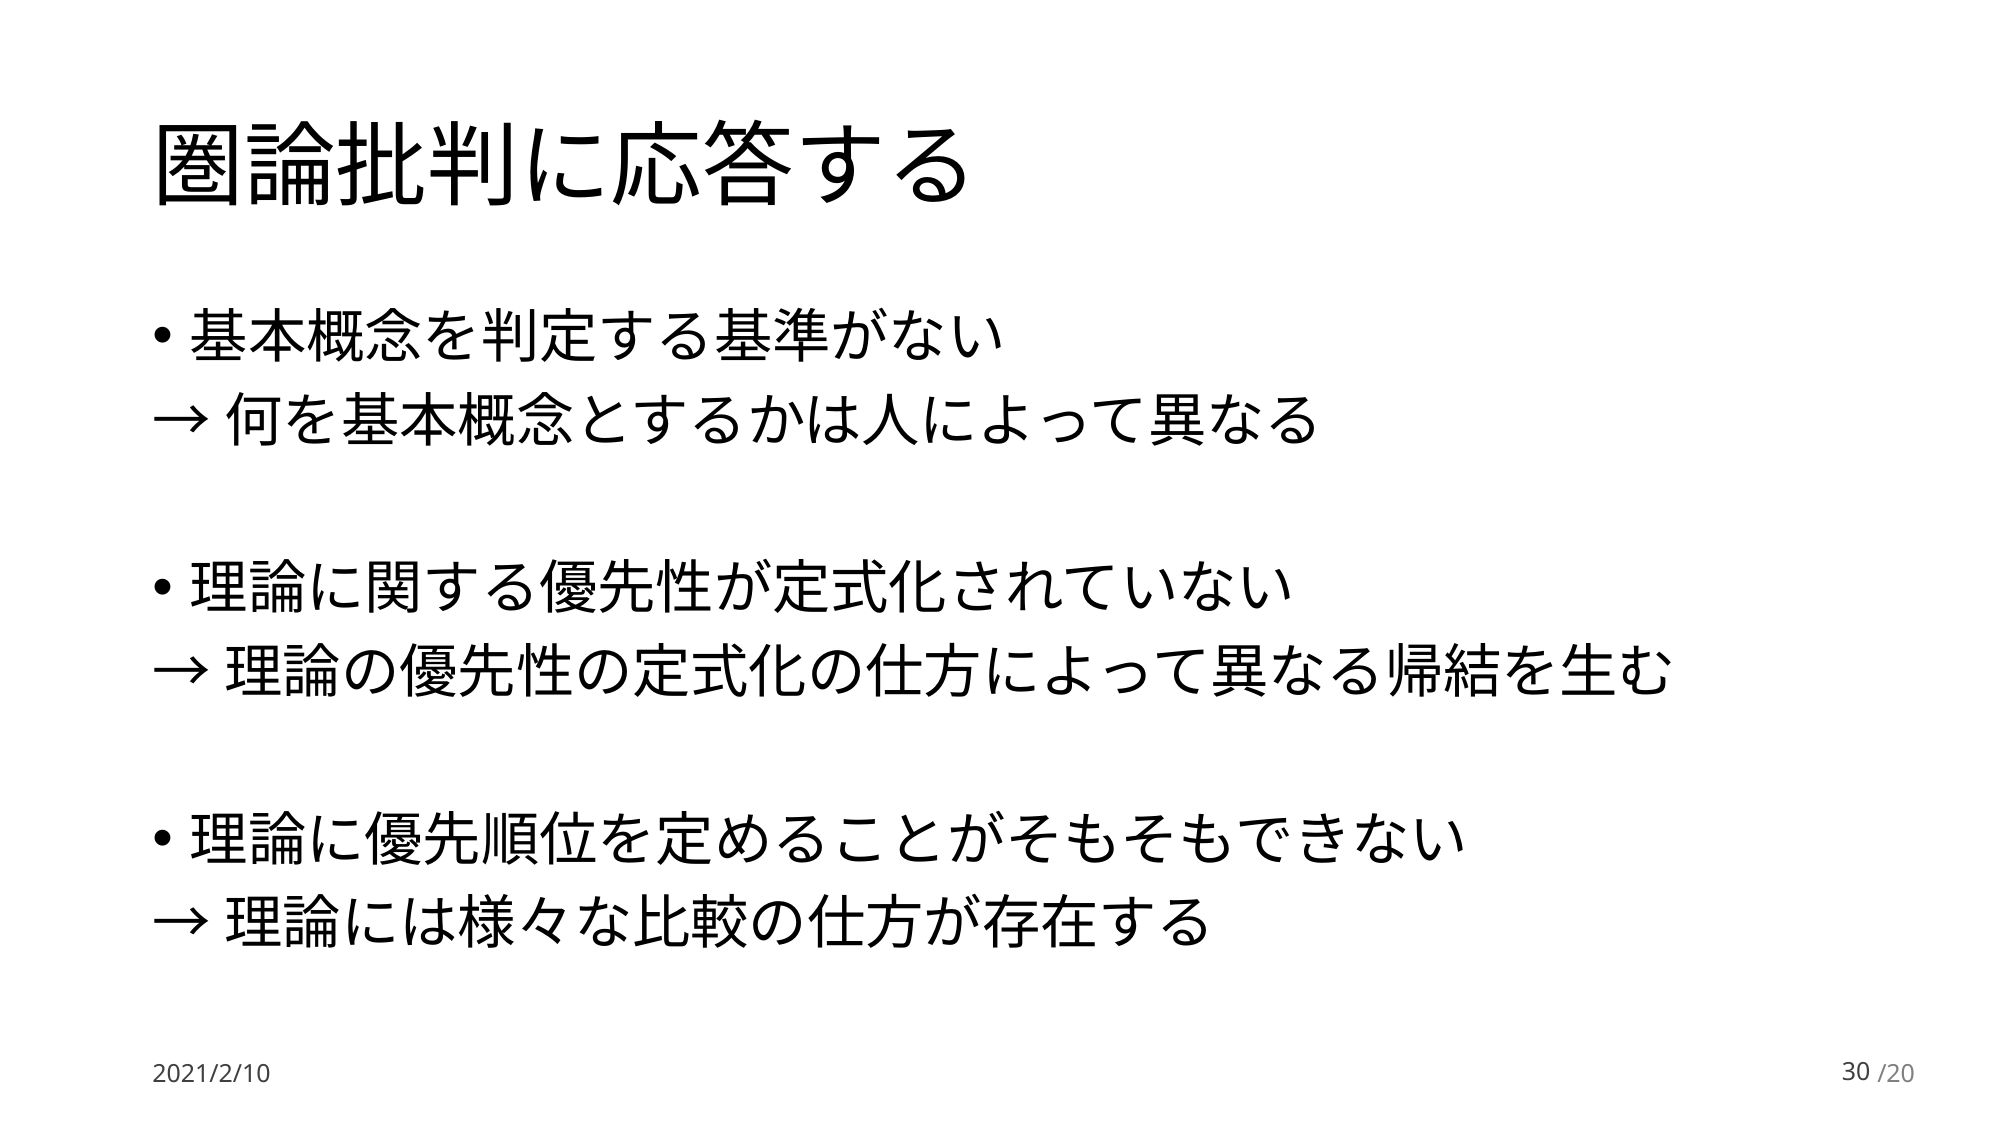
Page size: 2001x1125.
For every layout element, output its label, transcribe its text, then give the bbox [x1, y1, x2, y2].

slide_number 29 [1435, 1042, 1886, 1103]
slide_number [137, 1042, 588, 1103]
title 圏論批判に応答する [137, 59, 1863, 278]
list 基本概念を判定する基準がない →何を基本概念とするかは人によって異なる 理論に関する優先性が定式化されていない →理論の優先性の定式化の仕方によって異なる帰結を生む 理論に優先順位を定めることがそもそもできない →理論には様々な比較の仕方が存在する [137, 299, 1863, 1014]
